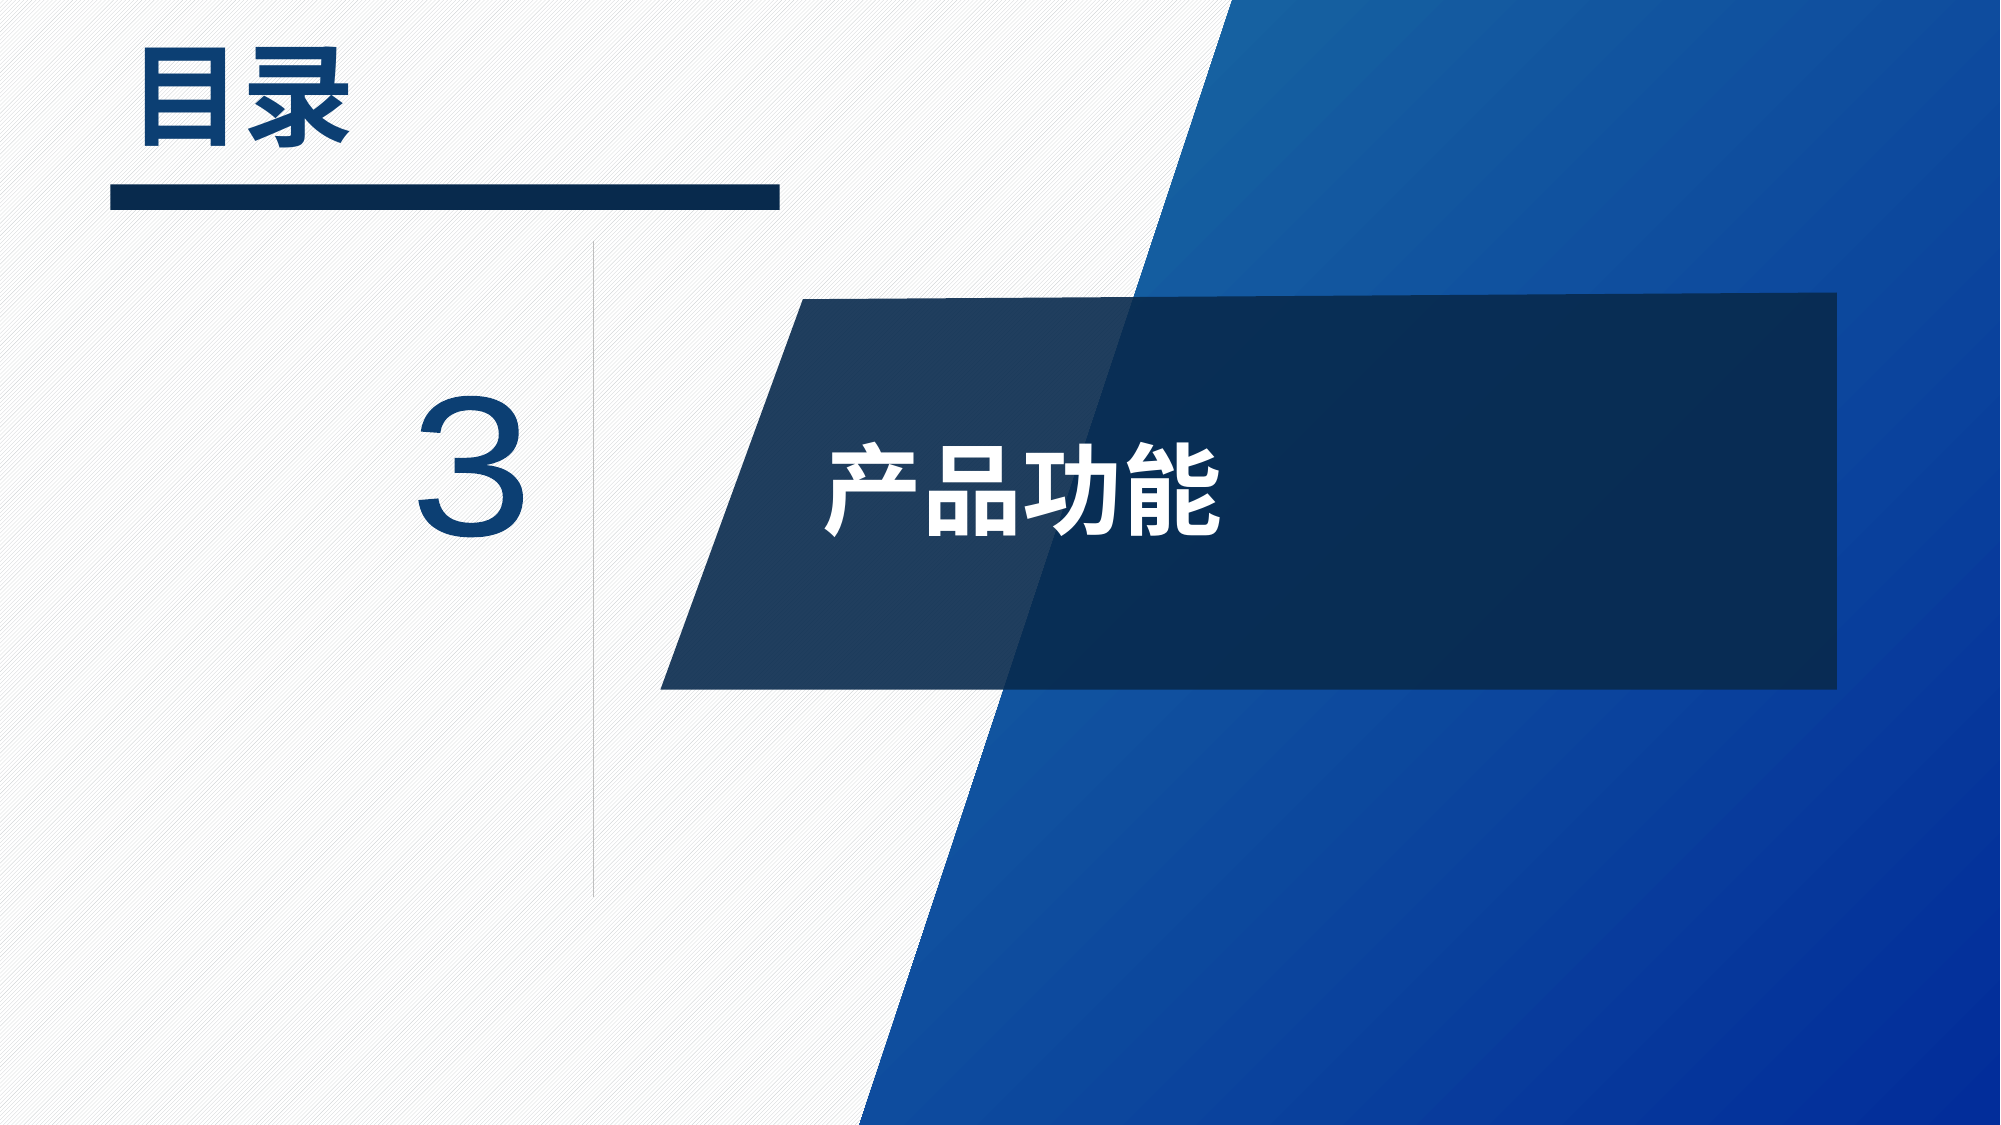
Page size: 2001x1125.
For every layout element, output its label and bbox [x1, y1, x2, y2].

text_box [593, 240, 1929, 898]
text_box [858, 0, 2000, 1125]
text_box [110, 17, 780, 210]
